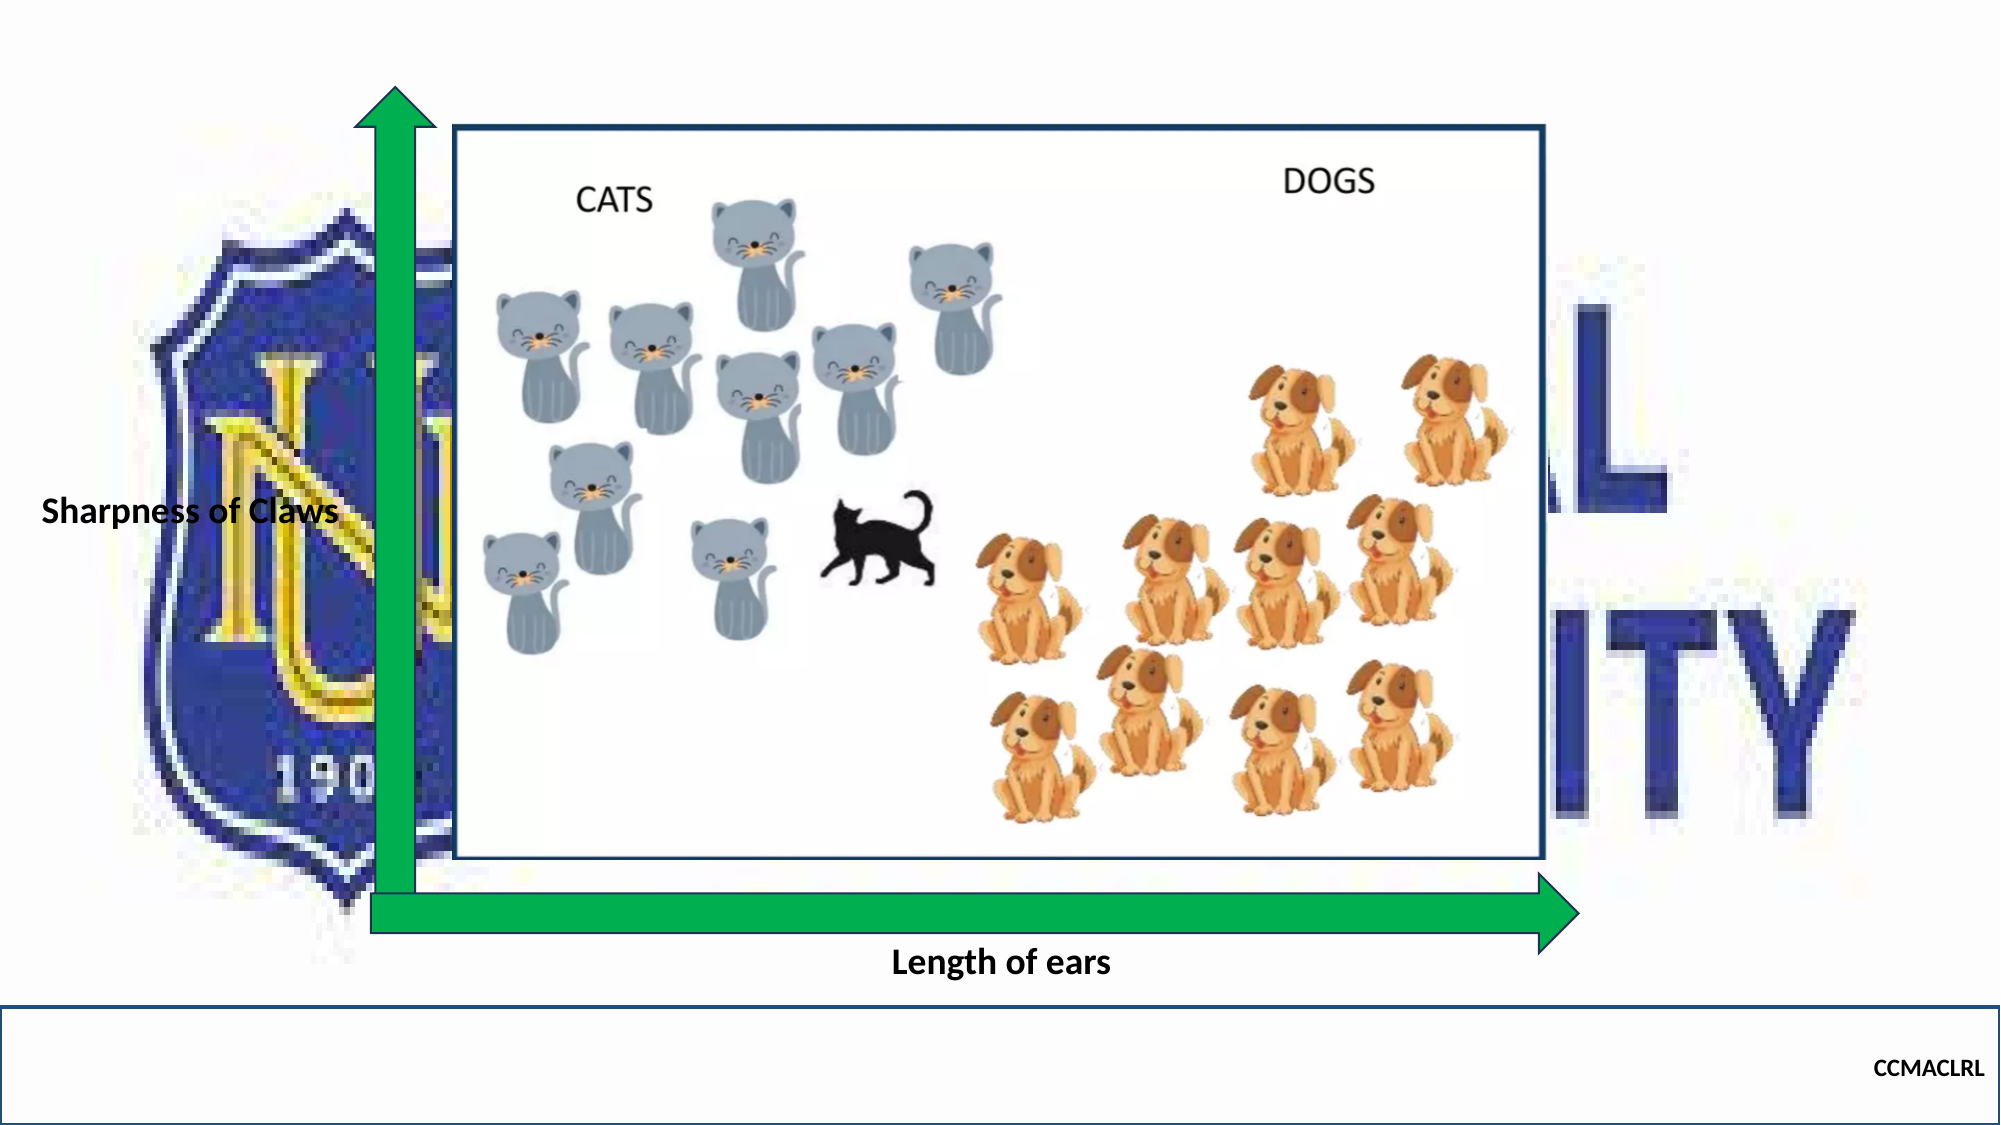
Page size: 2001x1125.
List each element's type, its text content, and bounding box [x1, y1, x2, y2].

text_box [353, 85, 438, 892]
footer CCMACLRL [0, 1007, 2000, 1125]
text_box [369, 871, 1581, 956]
picture [0, 0, 2000, 1007]
text_box Sharpness of Claws [26, 478, 355, 538]
text_box Length of ears [877, 935, 1127, 990]
